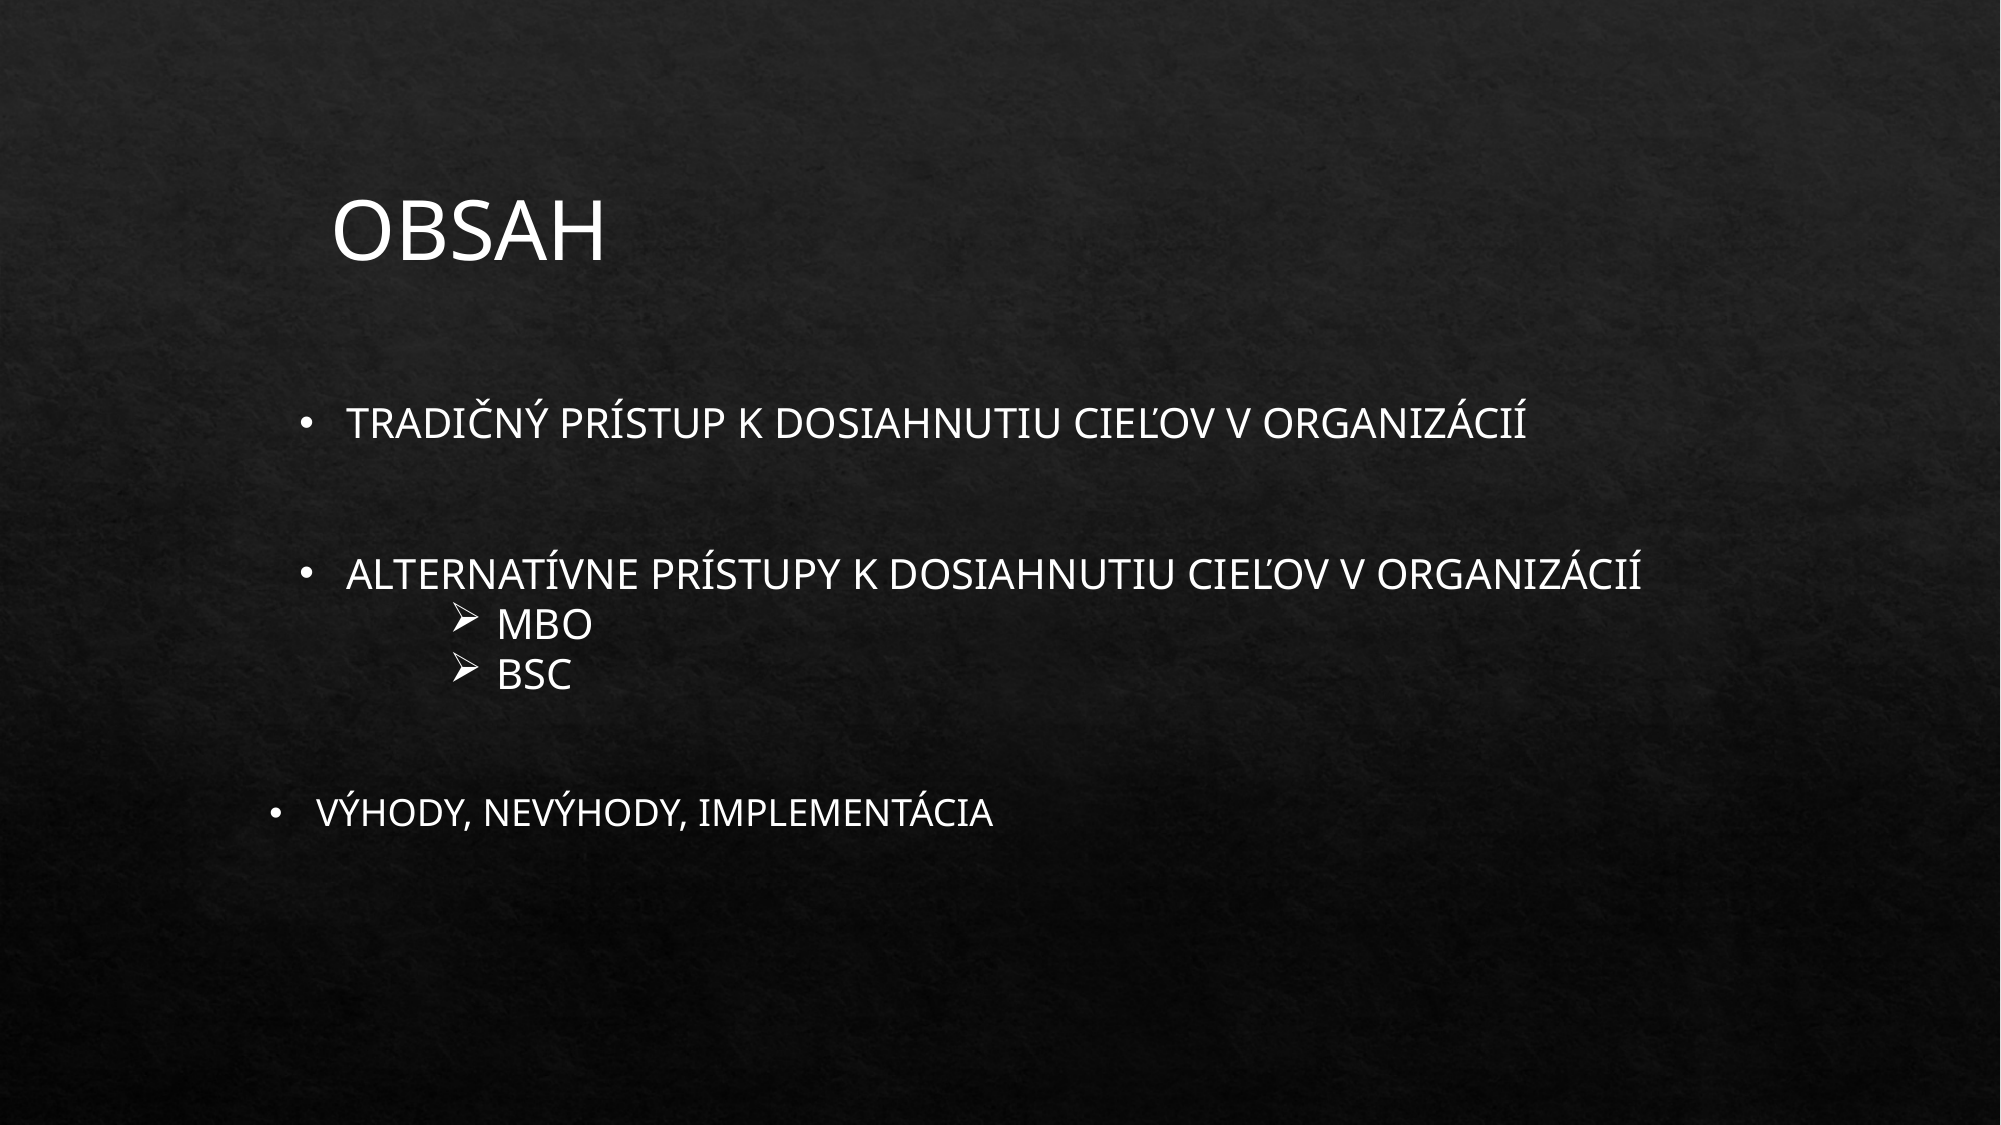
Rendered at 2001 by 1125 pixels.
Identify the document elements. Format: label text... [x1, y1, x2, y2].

text_box VÝHODY, NEVÝHODY, IMPLEMENTÁCIA [254, 782, 1009, 842]
text_box TRADIČNÝ PRÍSTUP K DOSIAHNUTIU CIEĽOV V ORGANIZÁCIÍ ALTERNATÍVNE PRÍSTUPY K DOSIAHNUTIU CIEĽOV V ORGANIZÁCIÍ MBO BSC [284, 389, 1658, 750]
text_box OBSAH [315, 170, 625, 285]
